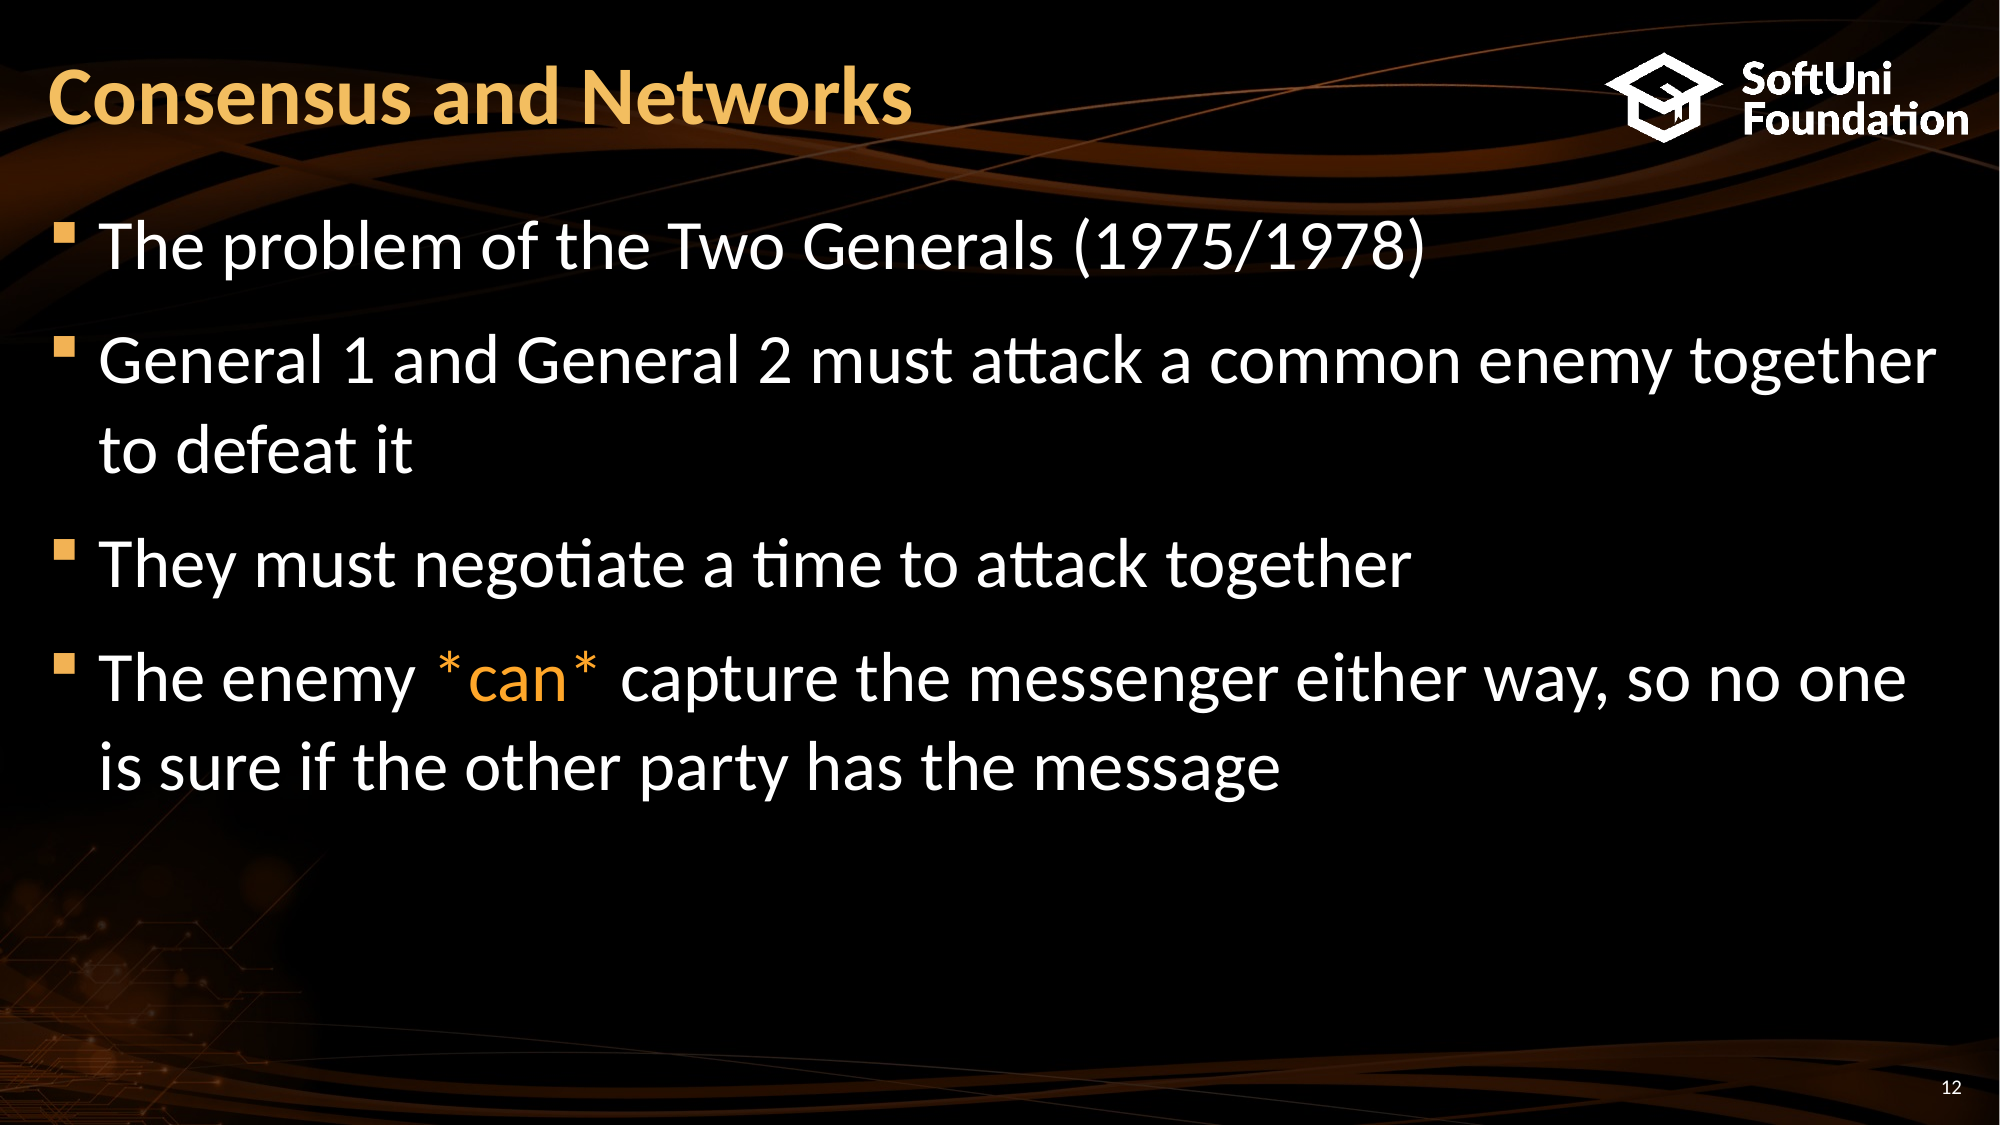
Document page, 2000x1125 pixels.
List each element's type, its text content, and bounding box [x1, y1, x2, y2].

title Consensus and Networks [30, 6, 1602, 189]
picture [0, 0, 2000, 1125]
list The problem of the Two Generals (1975/1978) General 1 and General 2 must attack a common enemy together to defeat it They must negotiate a time to attack together The enemy *can* capture the messenger either way, so no one is sure if the other party has the message [31, 188, 1968, 1103]
